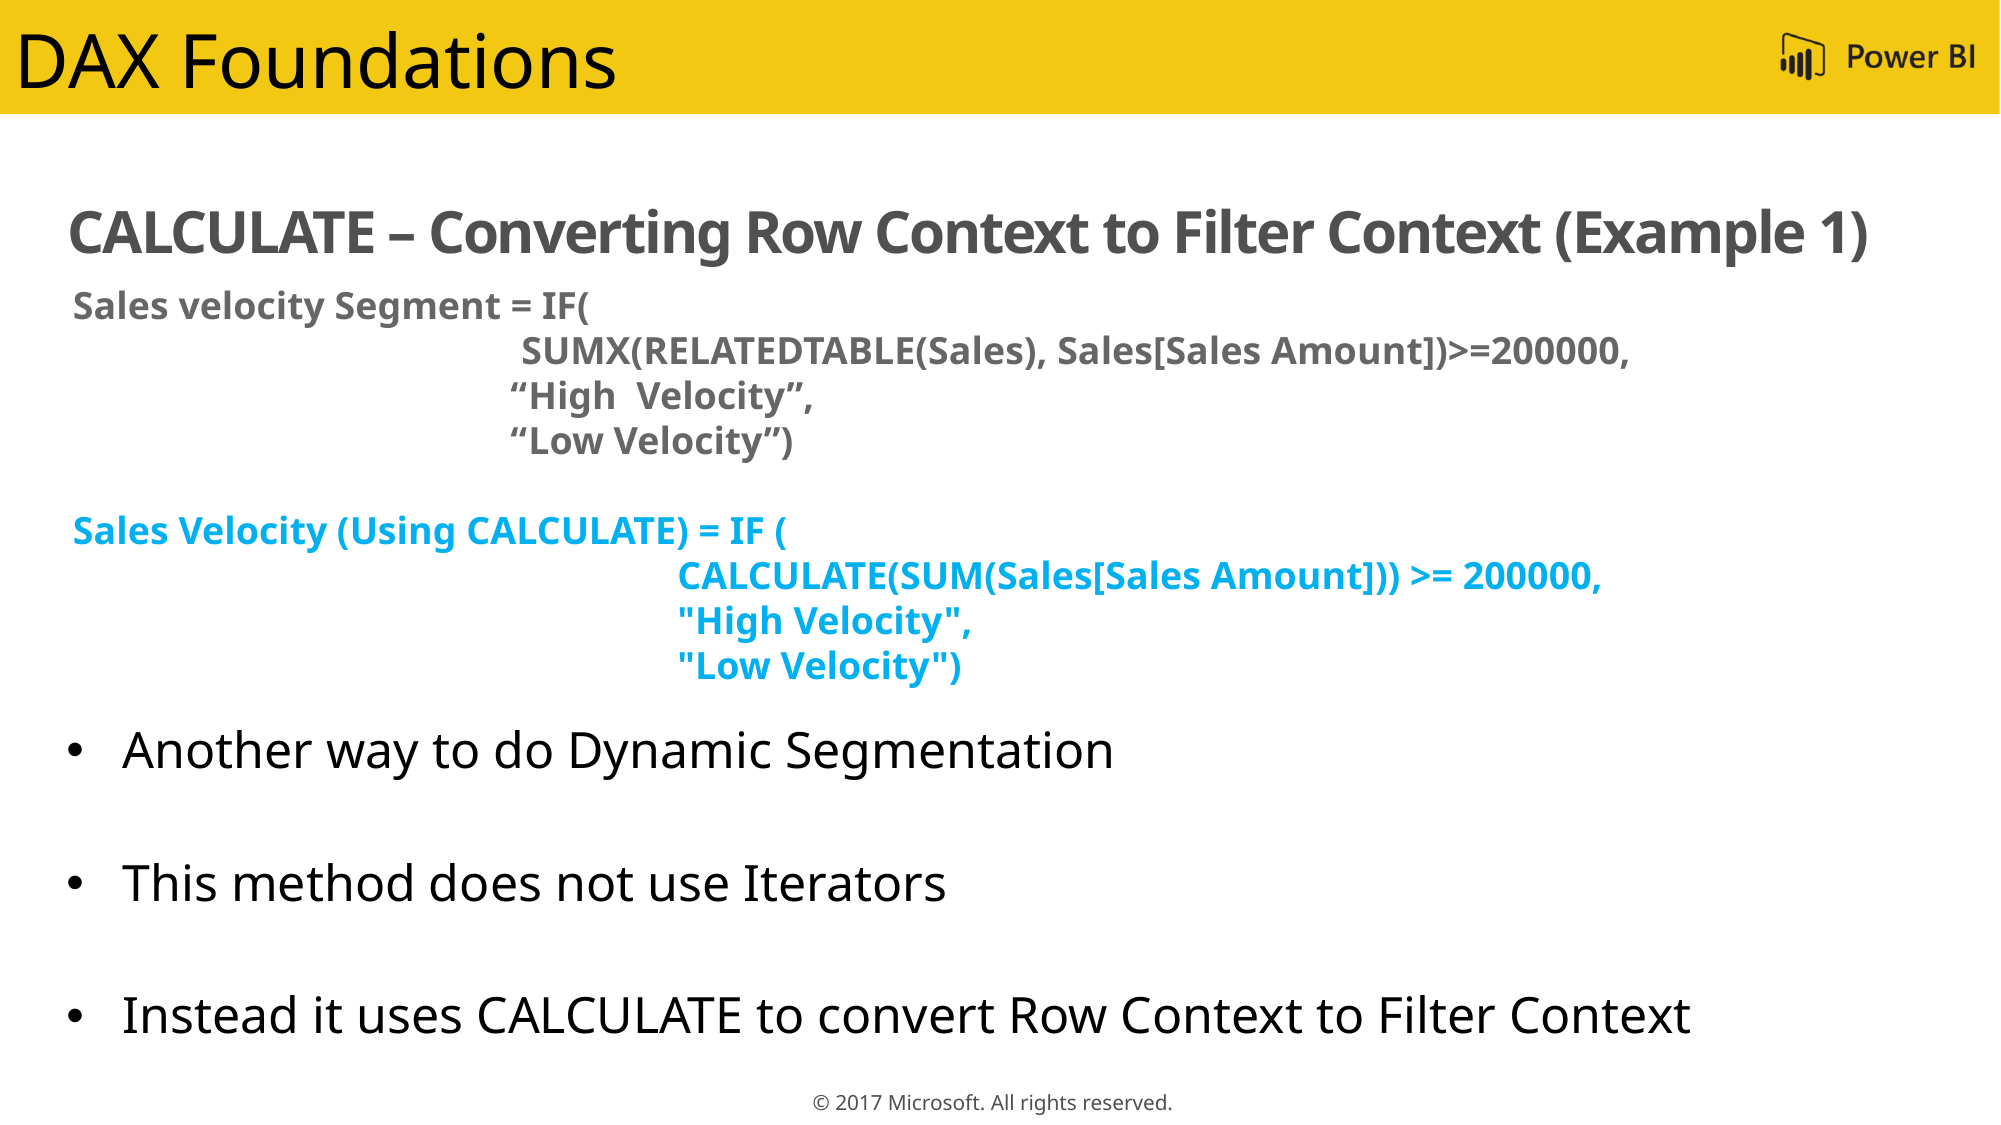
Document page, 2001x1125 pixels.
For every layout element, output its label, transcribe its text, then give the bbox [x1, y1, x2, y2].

text_box Another way to do Dynamic Segmentation This method does not use Iterators Instead it uses CALCULATE to convert Row Context to Filter Context [0, 645, 1961, 1053]
footer © 2017 Microsoft. All rights reserved. [663, 1084, 1338, 1122]
title CALCULATE – Converting Row Context to Filter Context (Example 1) [43, 188, 1956, 275]
picture [1768, 23, 1985, 91]
text_box [0, 0, 2000, 115]
text_box Sales velocity Segment = IF( SUMX(RELATEDTABLE(Sales), Sales[Sales Amount])>=200000, “High Velocity”, “Low Velocity”) Sales Velocity (Using CALCULATE) = IF ( CALCULATE(SUM(Sales[Sales Amount])) >= 200000, "High Velocity", "Low Velocity") [58, 274, 2000, 695]
text_box DAX Foundations [0, 5, 1879, 111]
